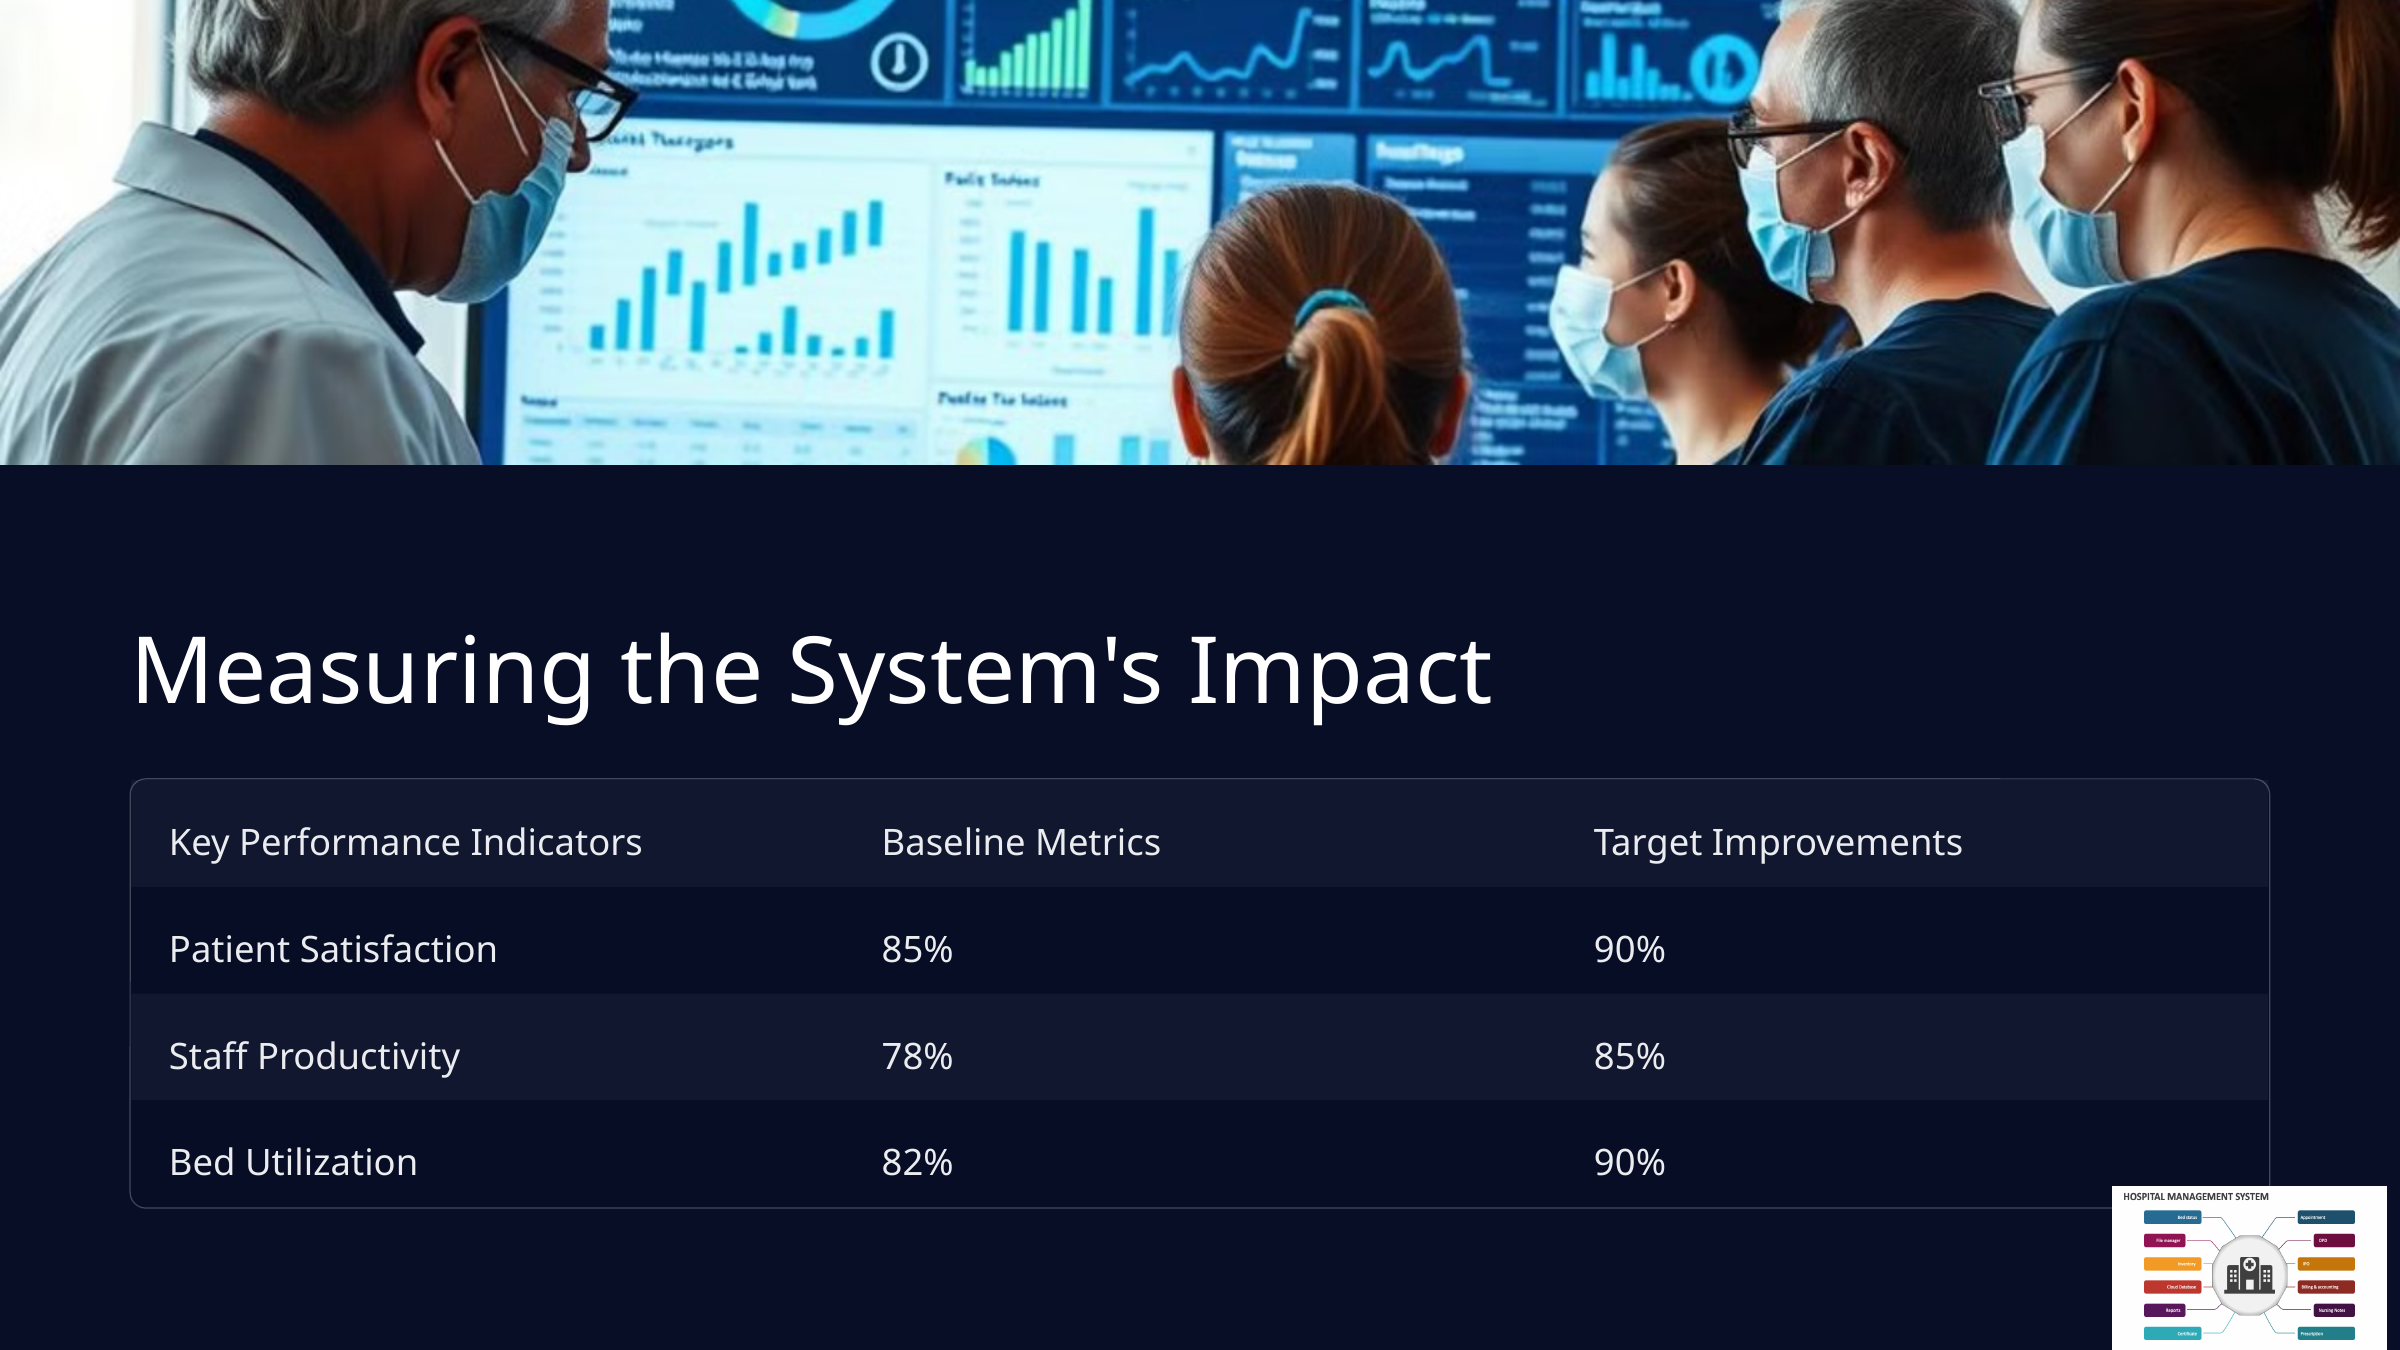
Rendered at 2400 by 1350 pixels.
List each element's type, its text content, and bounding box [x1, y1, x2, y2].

text_box Patient Satisfaction [168, 910, 806, 970]
text_box Key Performance Indicators [168, 803, 806, 864]
picture [2106, 1186, 2389, 1350]
text_box 78% [881, 1017, 1519, 1077]
text_box [131, 1100, 2269, 1207]
text_box [131, 993, 2269, 1100]
text_box Target Improvements [1593, 803, 2232, 864]
text_box 90% [1593, 910, 2232, 970]
text_box 90% [1593, 1123, 2232, 1184]
text_box 82% [881, 1123, 1519, 1184]
text_box [131, 886, 2269, 993]
text_box Measuring the System's Impact [130, 606, 1506, 724]
text_box [131, 780, 2269, 886]
text_box Bed Utilization [168, 1123, 806, 1184]
picture [0, 0, 2400, 466]
text_box 85% [881, 910, 1519, 970]
text_box Staff Productivity [168, 1017, 806, 1077]
text_box Baseline Metrics [881, 803, 1519, 864]
text_box 85% [1593, 1017, 2232, 1077]
